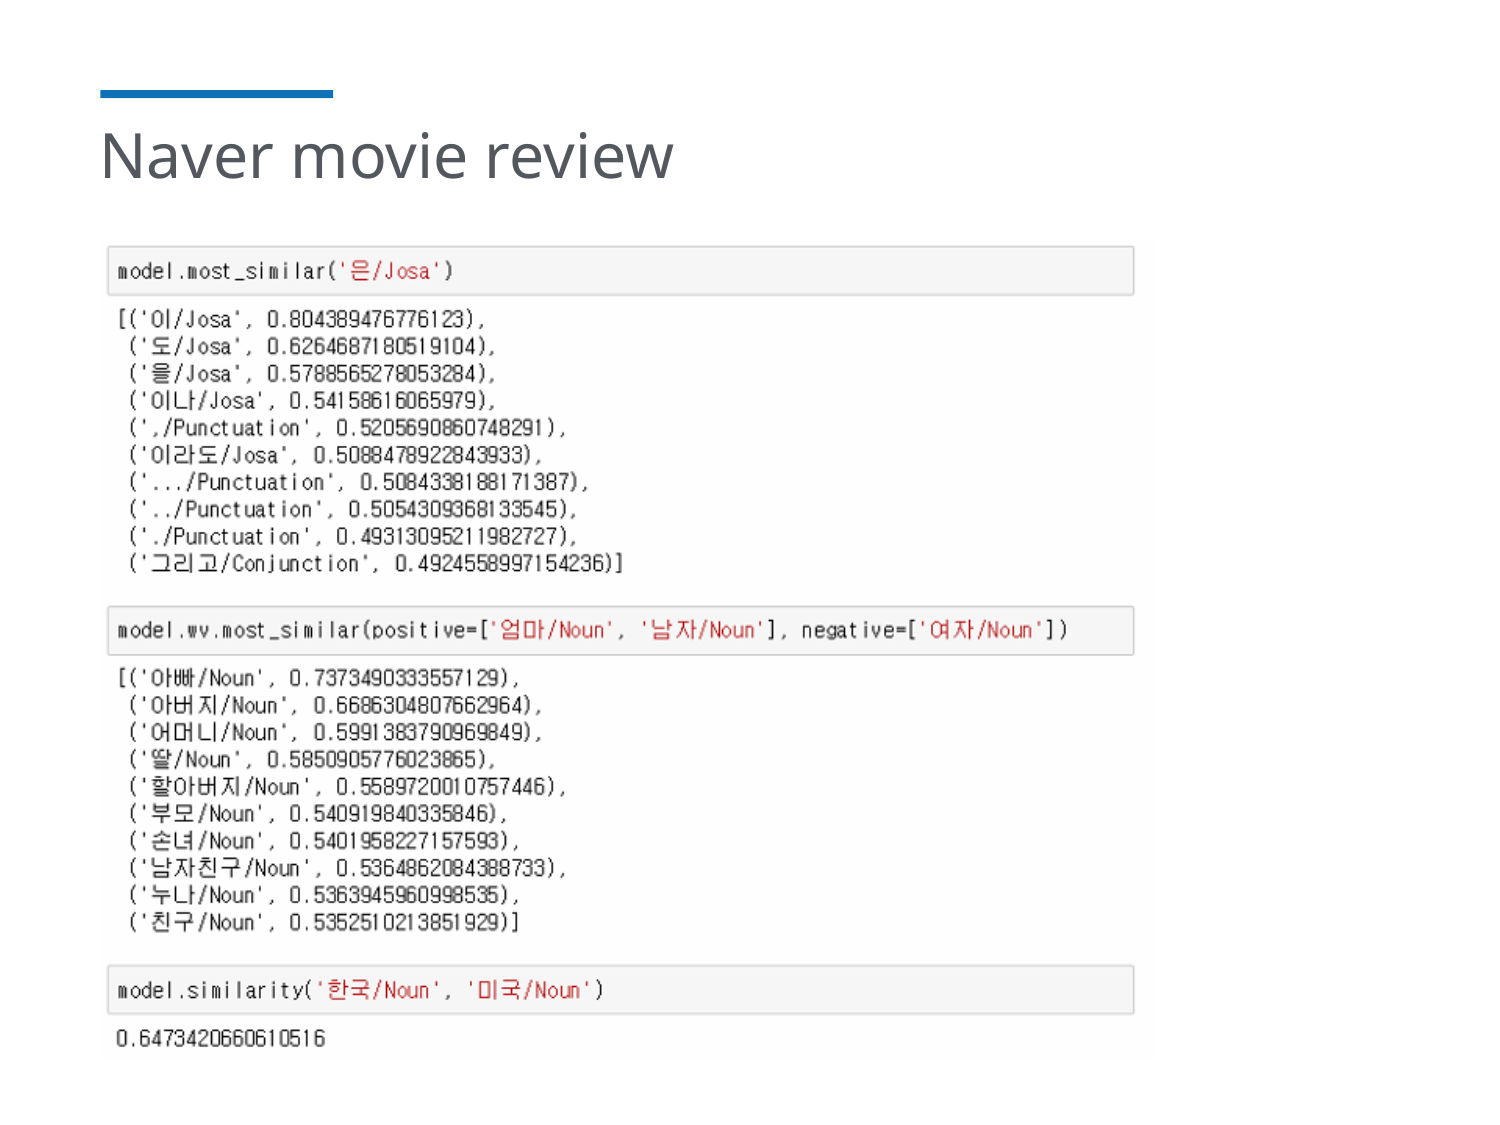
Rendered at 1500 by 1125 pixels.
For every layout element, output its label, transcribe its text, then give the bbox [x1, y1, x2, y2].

picture [100, 240, 1155, 1058]
title Naver movie review [84, 117, 1416, 199]
